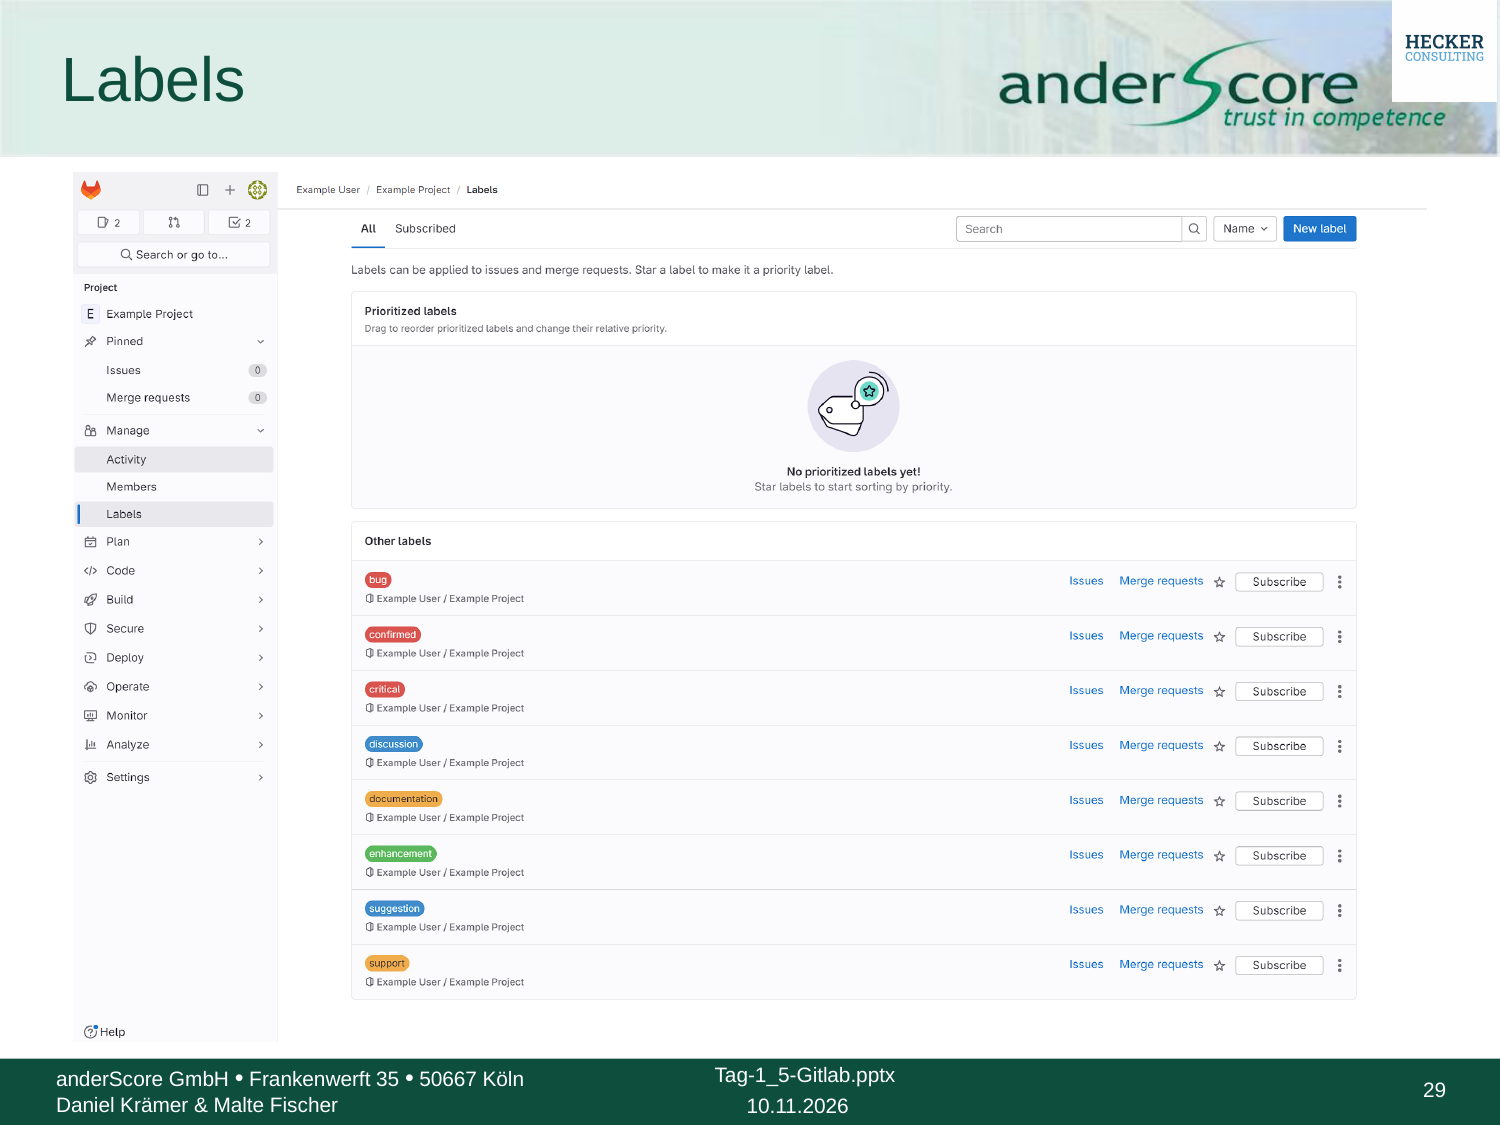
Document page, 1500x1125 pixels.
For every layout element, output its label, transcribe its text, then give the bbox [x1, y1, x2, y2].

picture [0, 0, 1500, 157]
title Labels [46, 23, 975, 140]
picture [73, 172, 1427, 1042]
